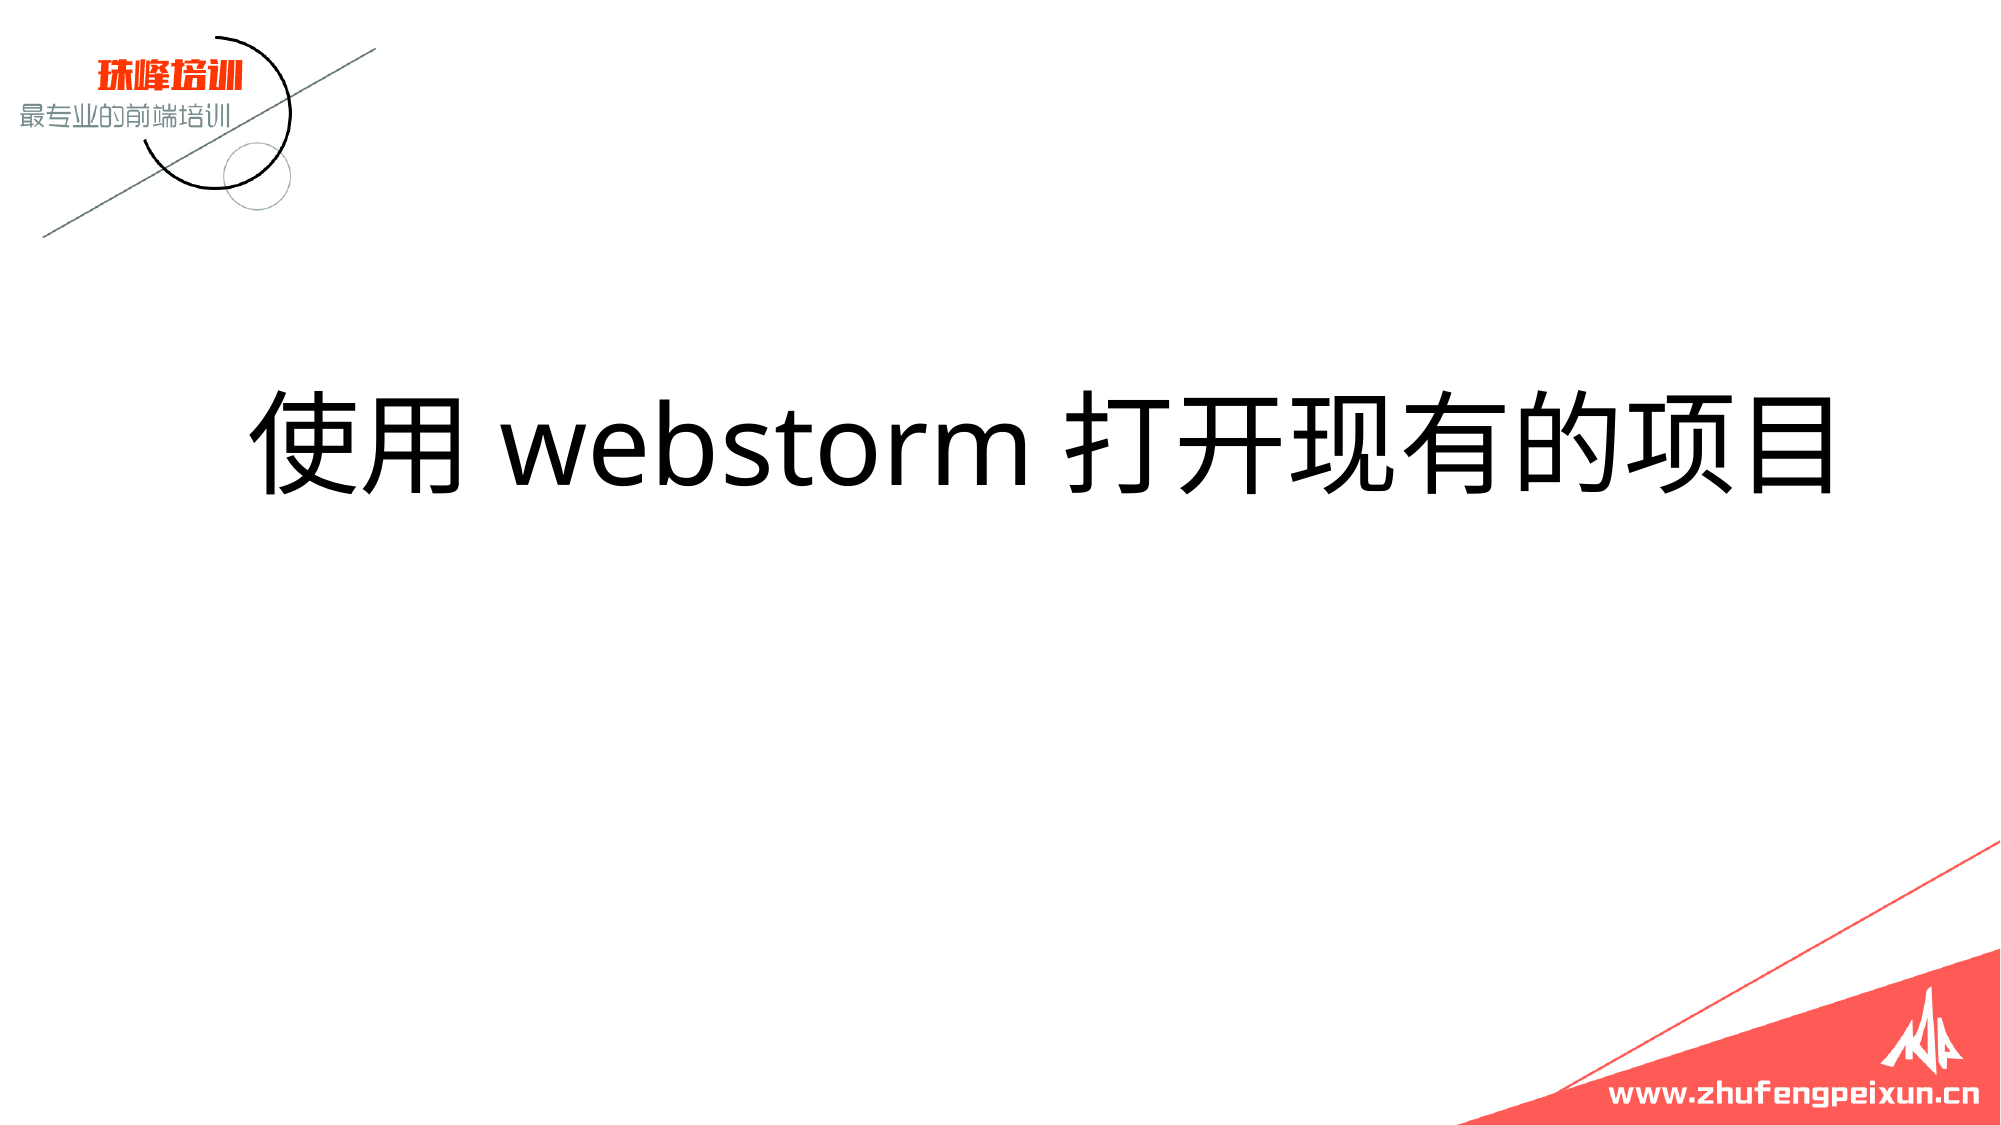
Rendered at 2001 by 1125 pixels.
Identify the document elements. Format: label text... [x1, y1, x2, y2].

picture [1437, 796, 2001, 1125]
list 使用webstorm打开现有的项目 [232, 380, 1910, 1024]
picture [18, 36, 376, 238]
